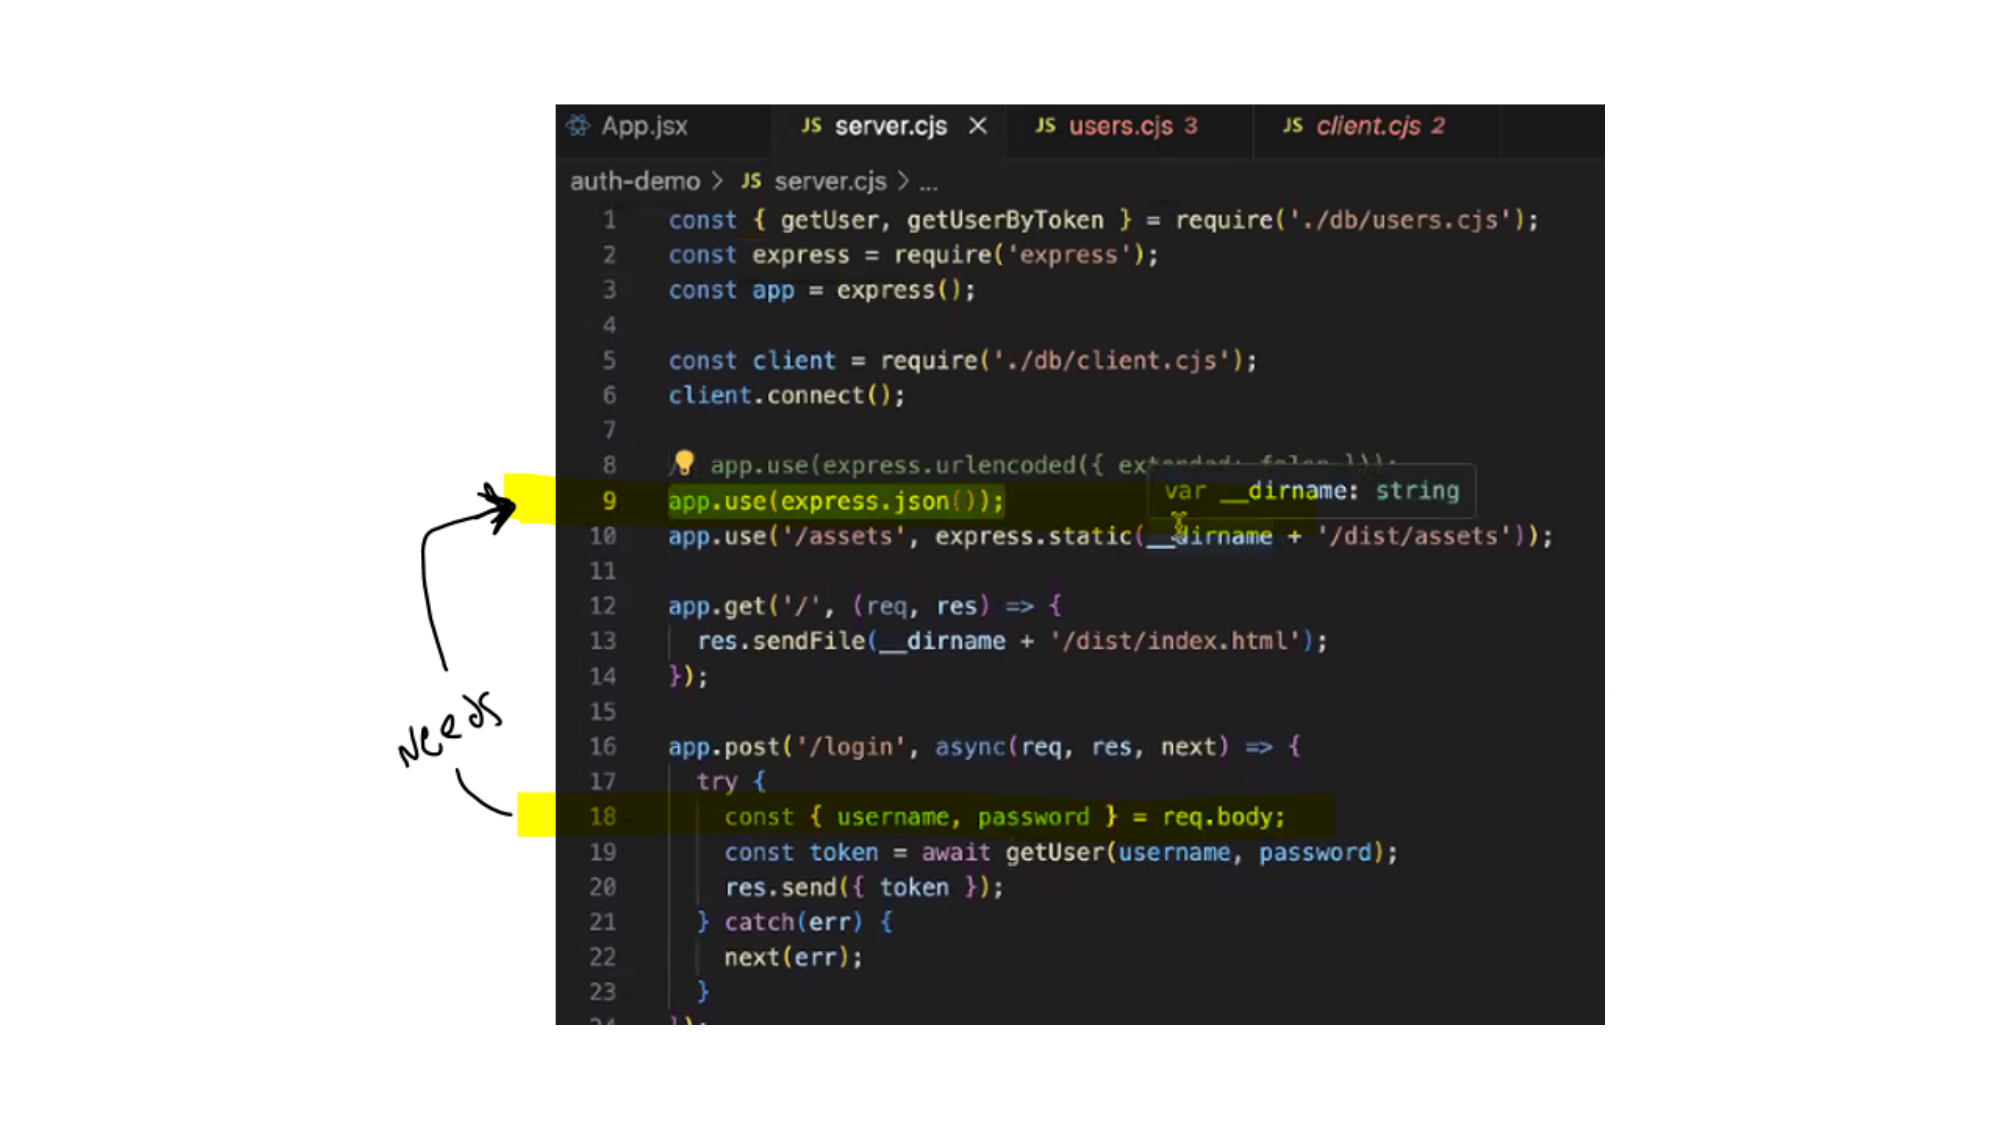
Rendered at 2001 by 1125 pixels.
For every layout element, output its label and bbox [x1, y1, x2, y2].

picture [395, 100, 1605, 1025]
